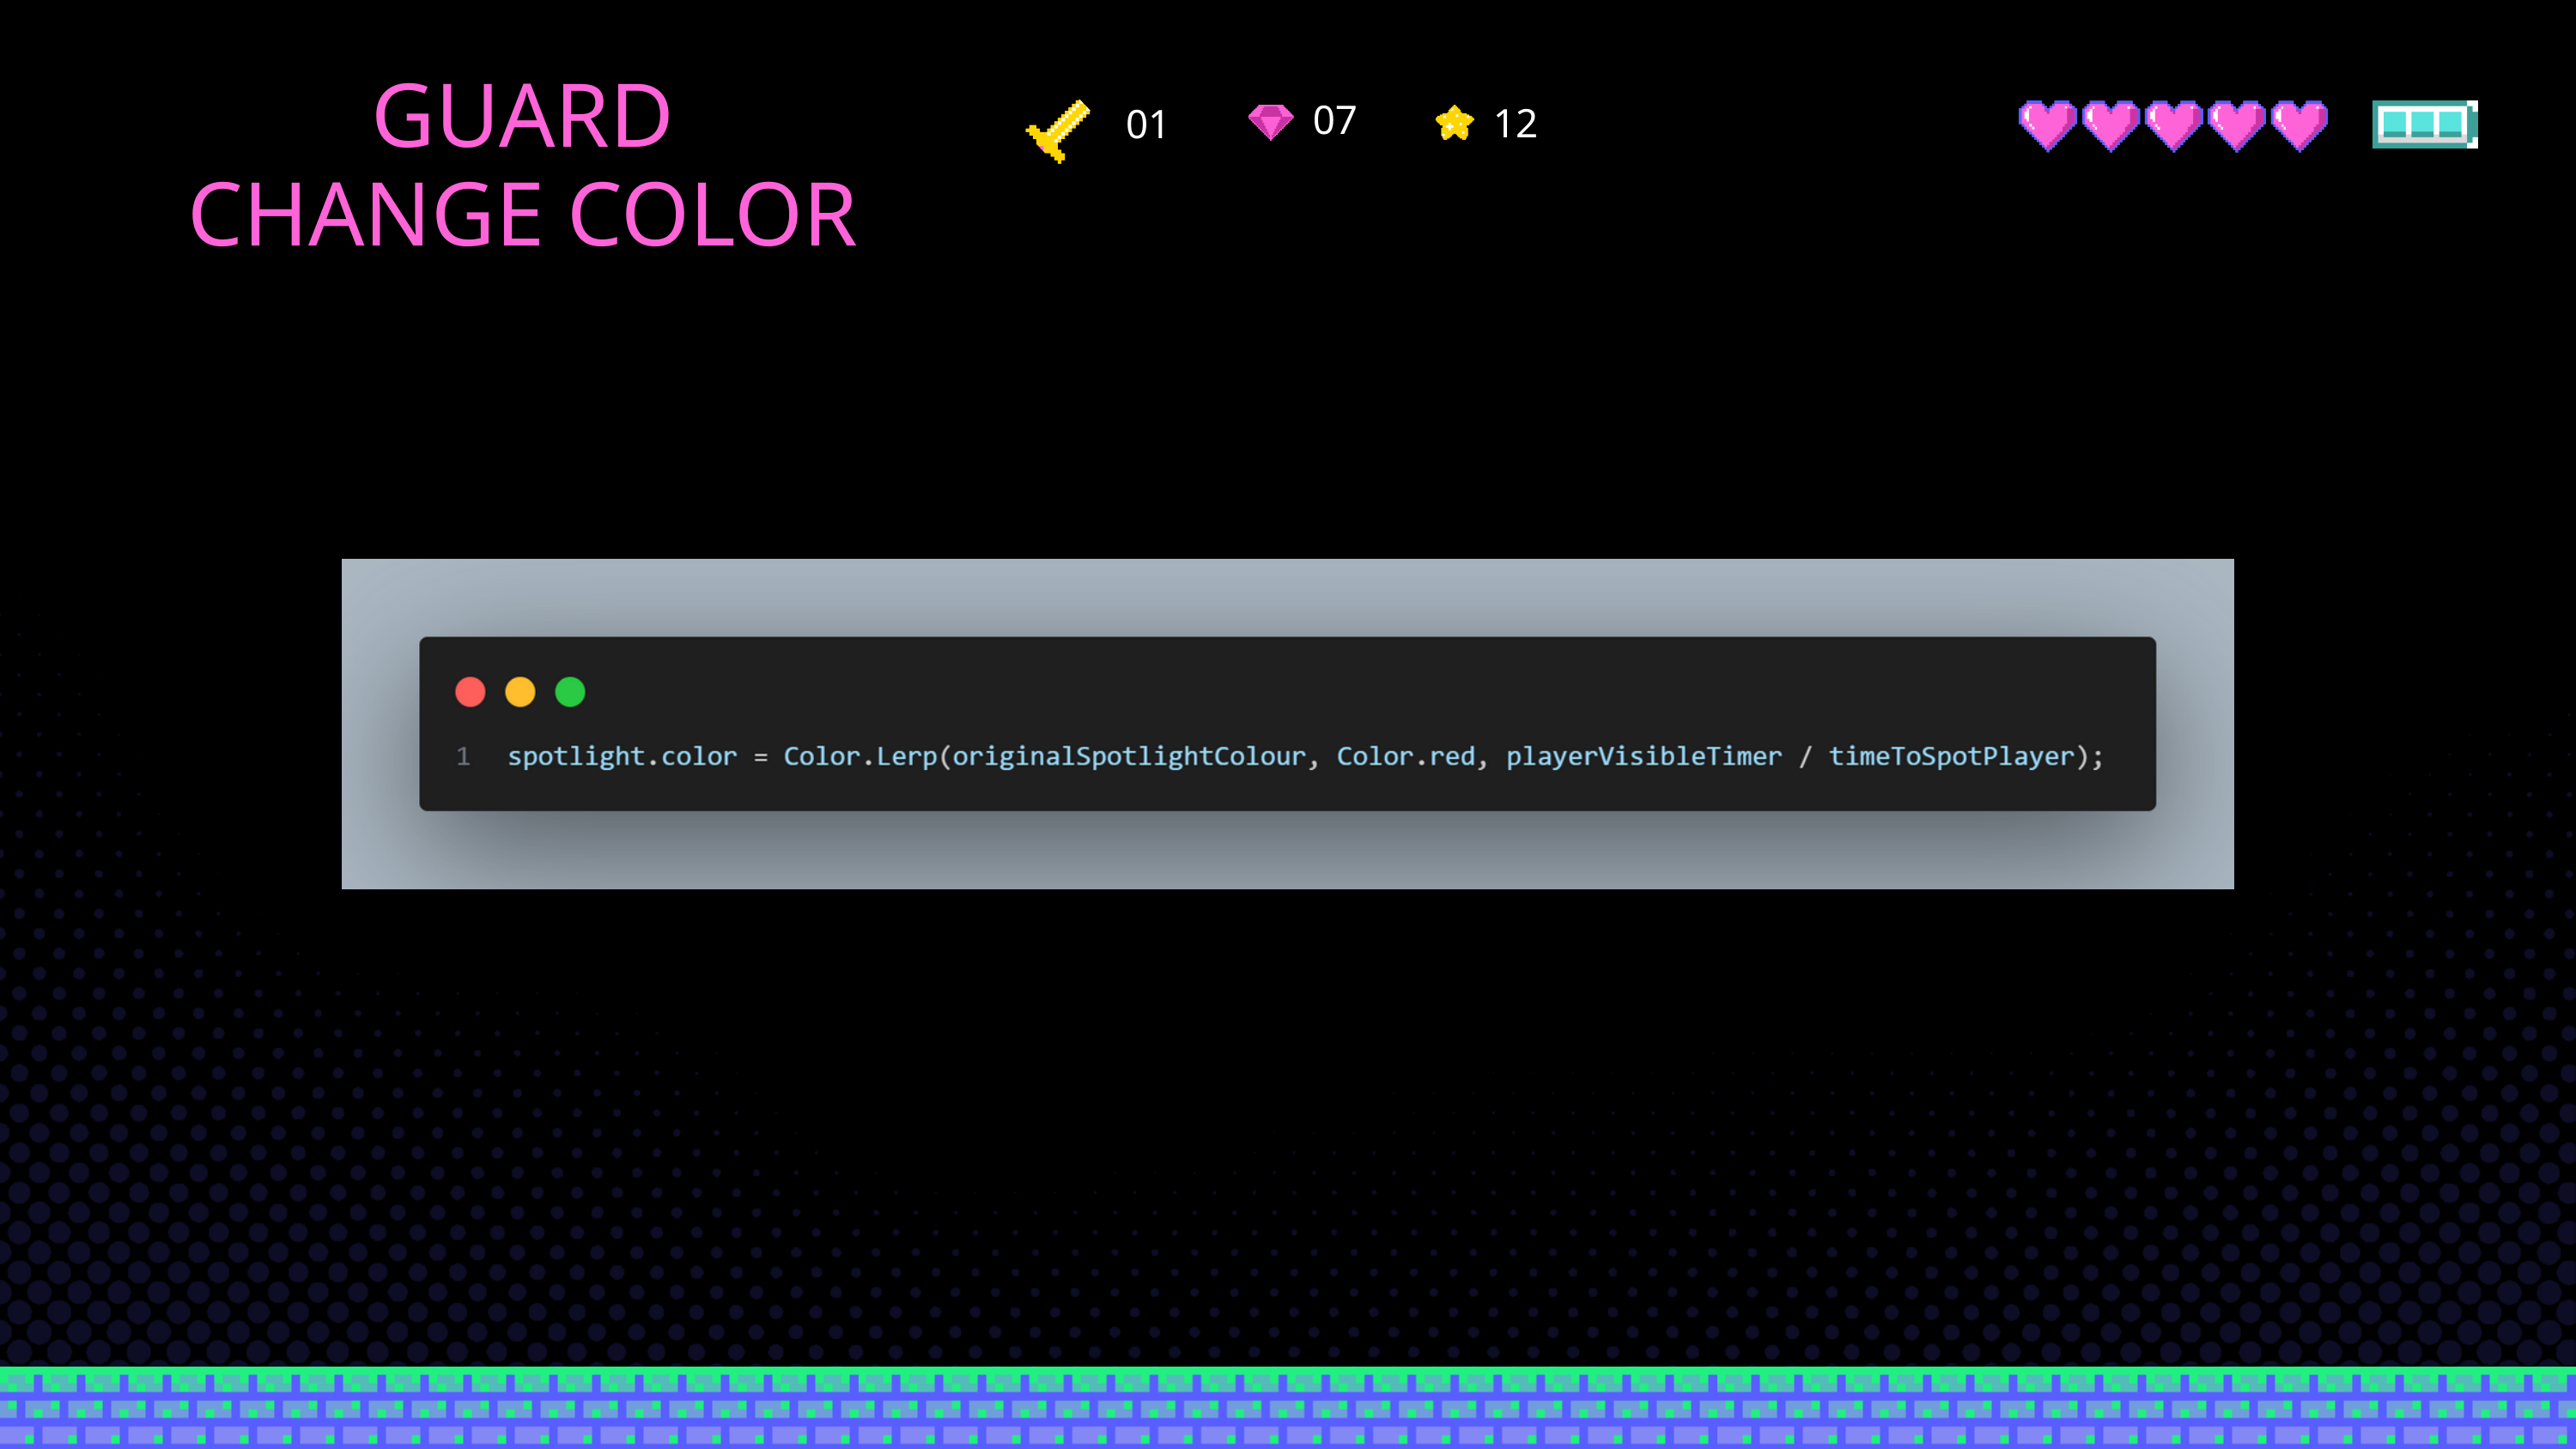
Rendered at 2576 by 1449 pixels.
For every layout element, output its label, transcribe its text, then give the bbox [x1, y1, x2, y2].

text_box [1435, 102, 1558, 149]
text_box [341, 559, 2234, 889]
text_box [1248, 99, 1377, 146]
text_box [0, 1366, 2576, 1449]
picture [2372, 100, 2479, 149]
text_box [2019, 100, 2329, 153]
text_box [0, 515, 2576, 1366]
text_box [1018, 82, 1190, 172]
text_box GUARD CHANGE COLOR [85, 66, 960, 264]
